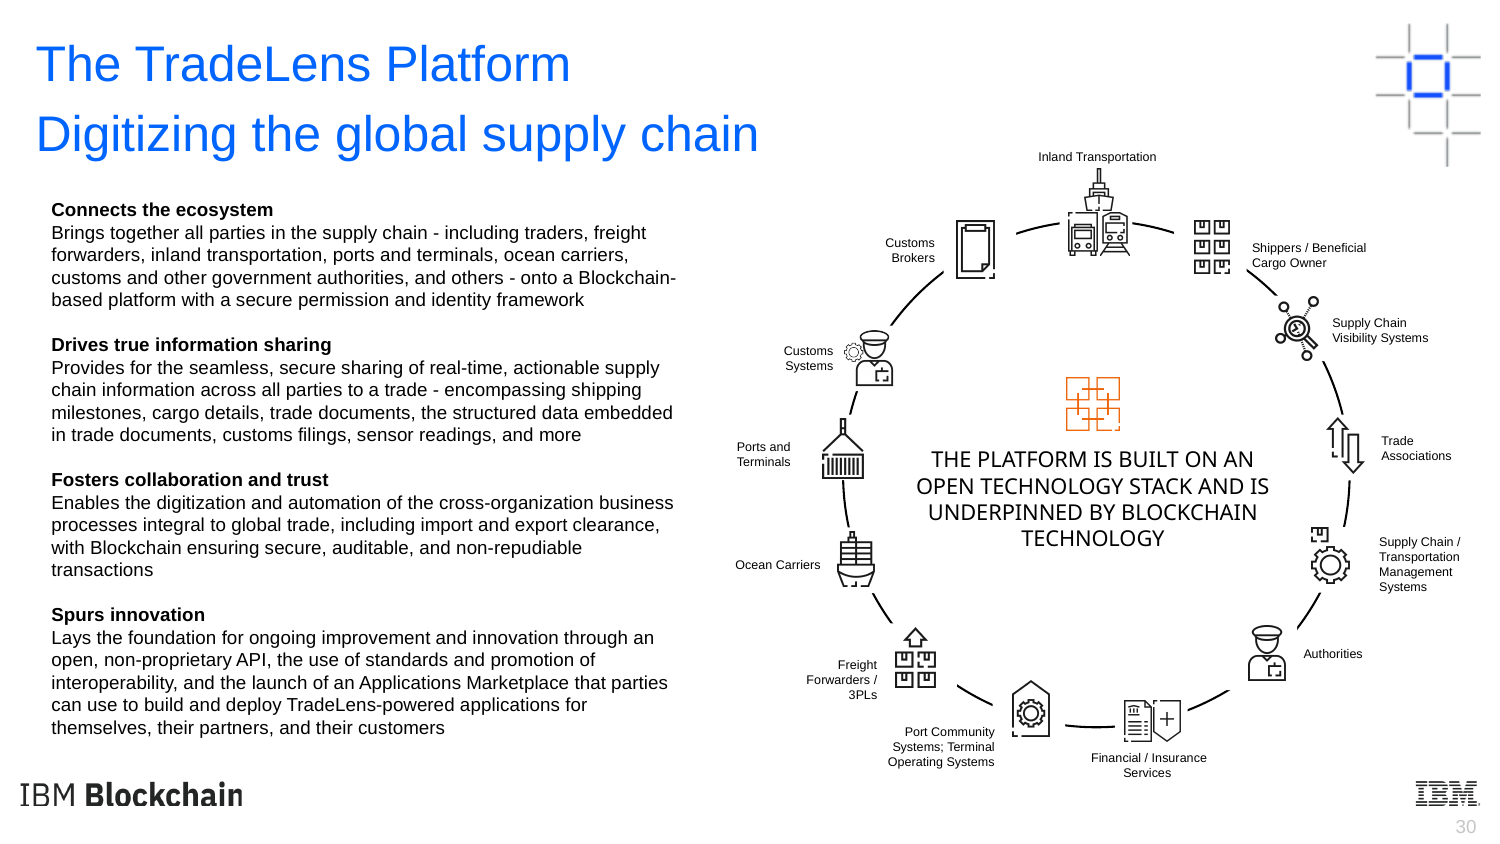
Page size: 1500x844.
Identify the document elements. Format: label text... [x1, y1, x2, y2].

text_box [942, 219, 1018, 289]
picture [822, 418, 864, 480]
picture [1012, 680, 1050, 737]
text_box Supply Chain Visibility Systems [1324, 307, 1451, 353]
text_box [832, 323, 908, 393]
text_box Port Community Systems; Terminal Operating Systems [848, 716, 1010, 777]
text_box Ports and Terminals [692, 431, 806, 476]
text_box Customs Systems [745, 335, 839, 381]
picture [895, 627, 937, 688]
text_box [1068, 167, 1130, 256]
text_box THE PLATFORM IS BUILT ON AN OPEN TECHNOLOGY STACK AND IS UNDERPINNED BY BLOCKCHAIN TECHNOLOGY [892, 438, 1294, 559]
picture [844, 330, 895, 388]
picture [1153, 700, 1182, 742]
text_box Trade Associations [1368, 425, 1478, 471]
picture [1326, 416, 1365, 474]
text_box [1259, 293, 1336, 363]
text_box Ocean Carriers [705, 549, 832, 580]
text_box [871, 559, 1322, 730]
text_box Connects the ecosystem Brings together all parties in the supply chain - including traders, freight forwarders, inland transportation, ports and terminals, ocean carriers, customs and other government authorities, and others - onto a Blockchain-based platform with a secure permission and identity framework Drives true information sharing Provides for the seamless, secure sharing of real-time, actionable supply chain information across all parties to a trade - encompassing shipping milestones, cargo details, trade documents, the structured data embedded in trade documents, customs filings, sensor readings, and more Fosters collaboration and trust Enables the digitization and automation of the cross-organization business processes integral to global trade, including import and export clearance, with Blockchain ensuring secure, auditable, and non-repudiable transactions Spurs innovation Lays the foundation for ongoing improvement and innovation through an open, non-proprietary API, the use of standards and promotion of interoperability, and the launch of an Applications Marketplace that parties can use to build and deploy TradeLens-powered applications for themselves, their partners, and their customers [36, 190, 695, 757]
text_box Shippers / Beneficial Cargo Owner [1237, 232, 1391, 278]
text_box [1292, 525, 1369, 595]
picture [1275, 296, 1319, 361]
picture [837, 531, 876, 588]
text_box [826, 525, 903, 595]
picture [1123, 700, 1152, 742]
picture [1376, 24, 1480, 166]
text_box Authorities [1291, 639, 1423, 669]
text_box Financial / Insurance Services [1076, 743, 1222, 788]
text_box Inland Transportation [1020, 141, 1174, 172]
text_box [1113, 680, 1190, 743]
text_box [1301, 413, 1377, 482]
picture [1311, 526, 1350, 584]
text_box [1222, 622, 1299, 692]
text_box [808, 412, 885, 482]
text_box [841, 221, 1352, 525]
picture [1066, 377, 1120, 431]
picture [1248, 625, 1286, 681]
picture [956, 220, 995, 279]
text_box Customs Brokers [846, 227, 950, 272]
text_box [991, 674, 1067, 744]
text_box Supply Chain / Transportation Management Systems [1364, 526, 1492, 602]
text_box Freight Forwarders / 3PLs [762, 649, 892, 710]
list The TradeLens Platform Digitizing the global supply chain [20, 23, 1404, 104]
picture [1193, 220, 1230, 275]
text_box [1172, 215, 1249, 284]
text_box [882, 621, 959, 691]
text_box [1058, 188, 1064, 258]
